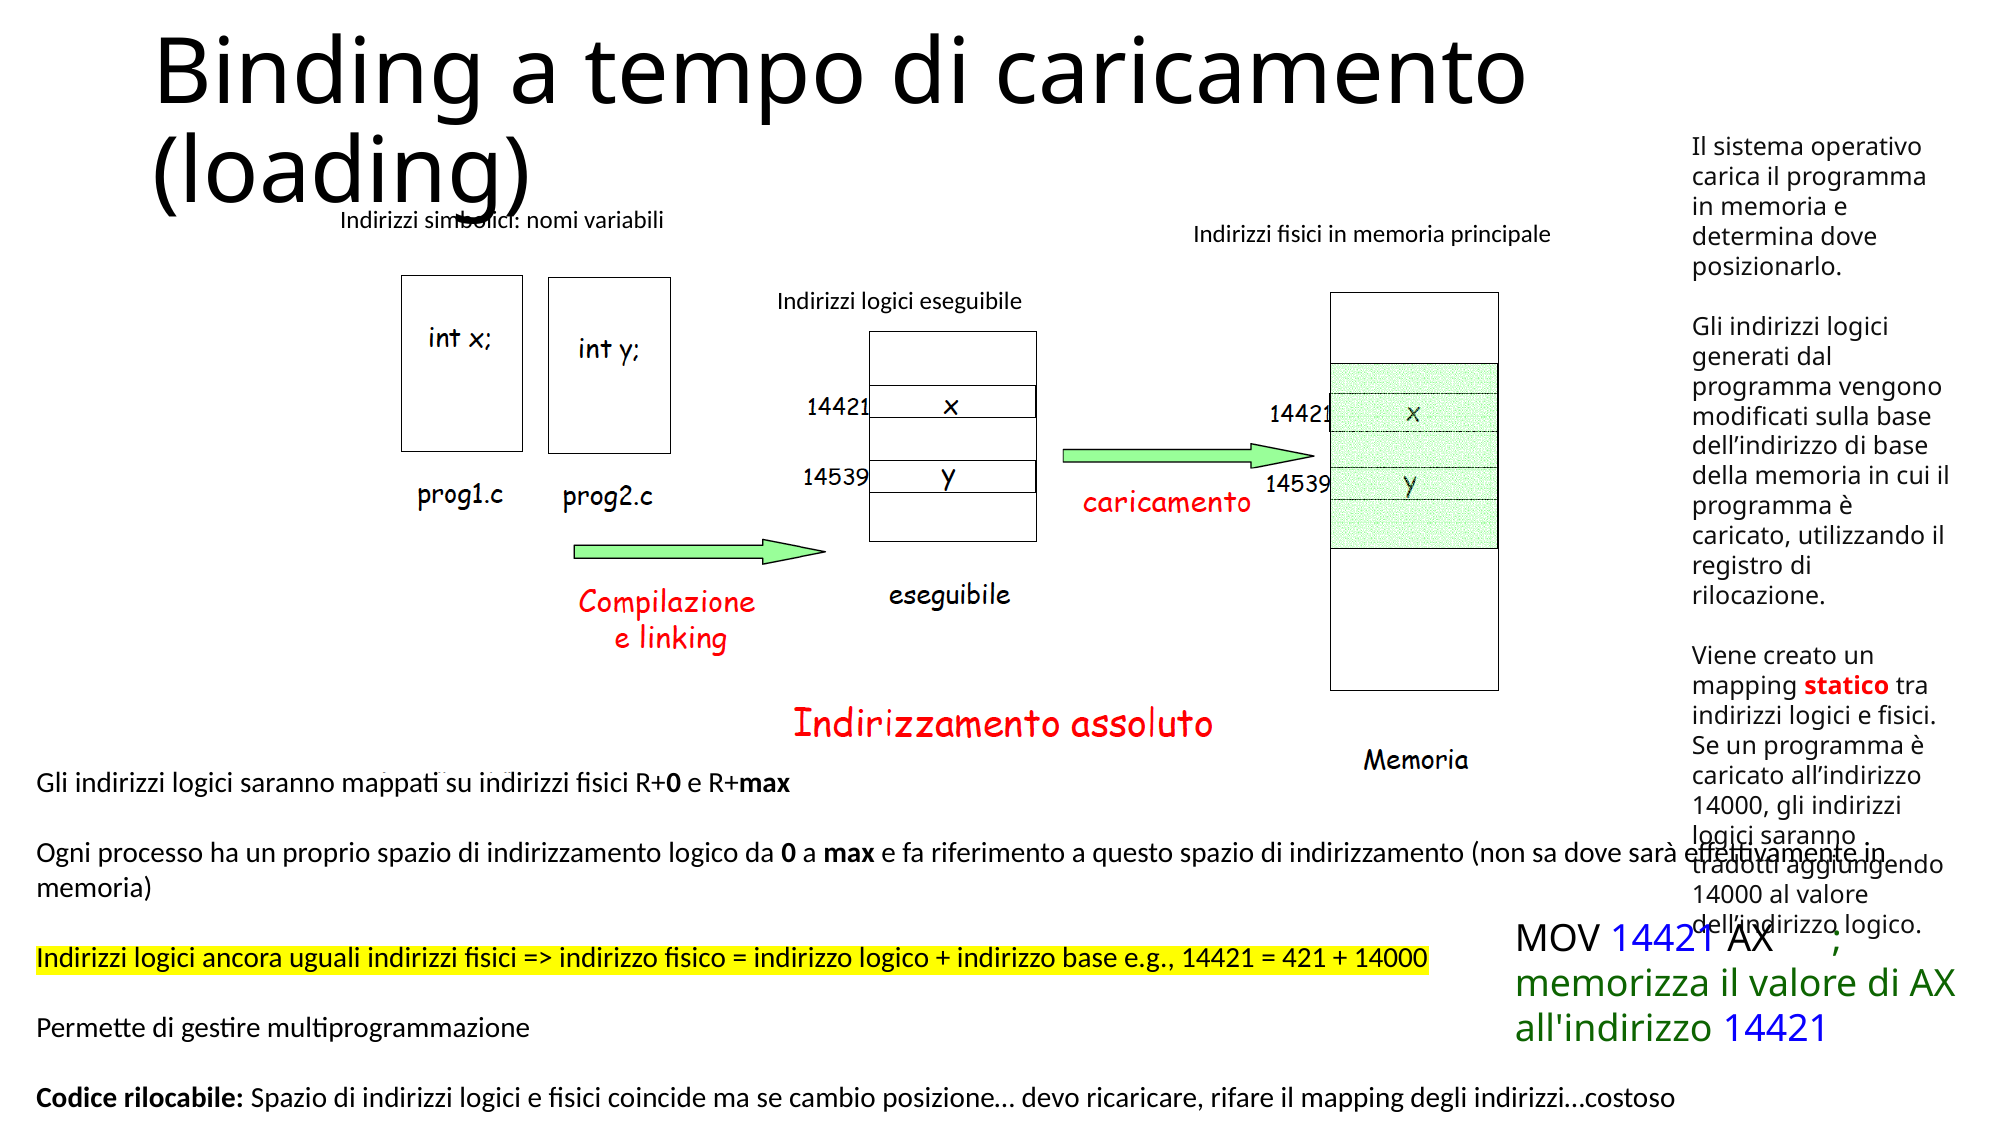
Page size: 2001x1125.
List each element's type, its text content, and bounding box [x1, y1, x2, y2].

text_box Gli indirizzi logici saranno mappati su indirizzi fisici R+0 e R+max Ogni processo ha un proprio spazio di indirizzamento logico da 0 a max e fa riferimento a questo spazio di indirizzamento (non sa dove sarà effettivamente in memoria) Indirizzi logici ancora uguali indirizzi fisici => indirizzo fisico = indirizzo logico + indirizzo base e.g., 14421 = 421 + 14000 Permette di gestire multiprogrammazione Codice rilocabile: Spazio di indirizzi logici e fisici coincide ma se cambio posizione… devo ricaricare, rifare il mapping degli indirizzi…costoso [21, 756, 1979, 1121]
text_box Indirizzi simbolici: nomi variabili [325, 195, 688, 241]
text_box MOV 14421 AX ; memorizza il valore di AX all'indirizzo 14421 [1500, 906, 1979, 1057]
picture [361, 266, 1591, 773]
text_box Indirizzi fisici in memoria principale [1178, 209, 1572, 255]
text_box Il sistema operativo carica il programma in memoria e determina dove posizionarlo. Gli indirizzi logici generati dal programma vengono modificati sulla base dell’indirizzo di base della memoria in cui il programma è caricato, utilizzando il registro di rilocazione. Viene creato un mapping statico tra indirizzi logici e fisici. Se un programma è caricato all’indirizzo 14000, gli indirizzi logici saranno tradotti aggiungendo 14000 al valore dell’indirizzo logico. [1677, 123, 1966, 906]
title Binding a tempo di caricamento (loading) [137, 14, 1863, 232]
